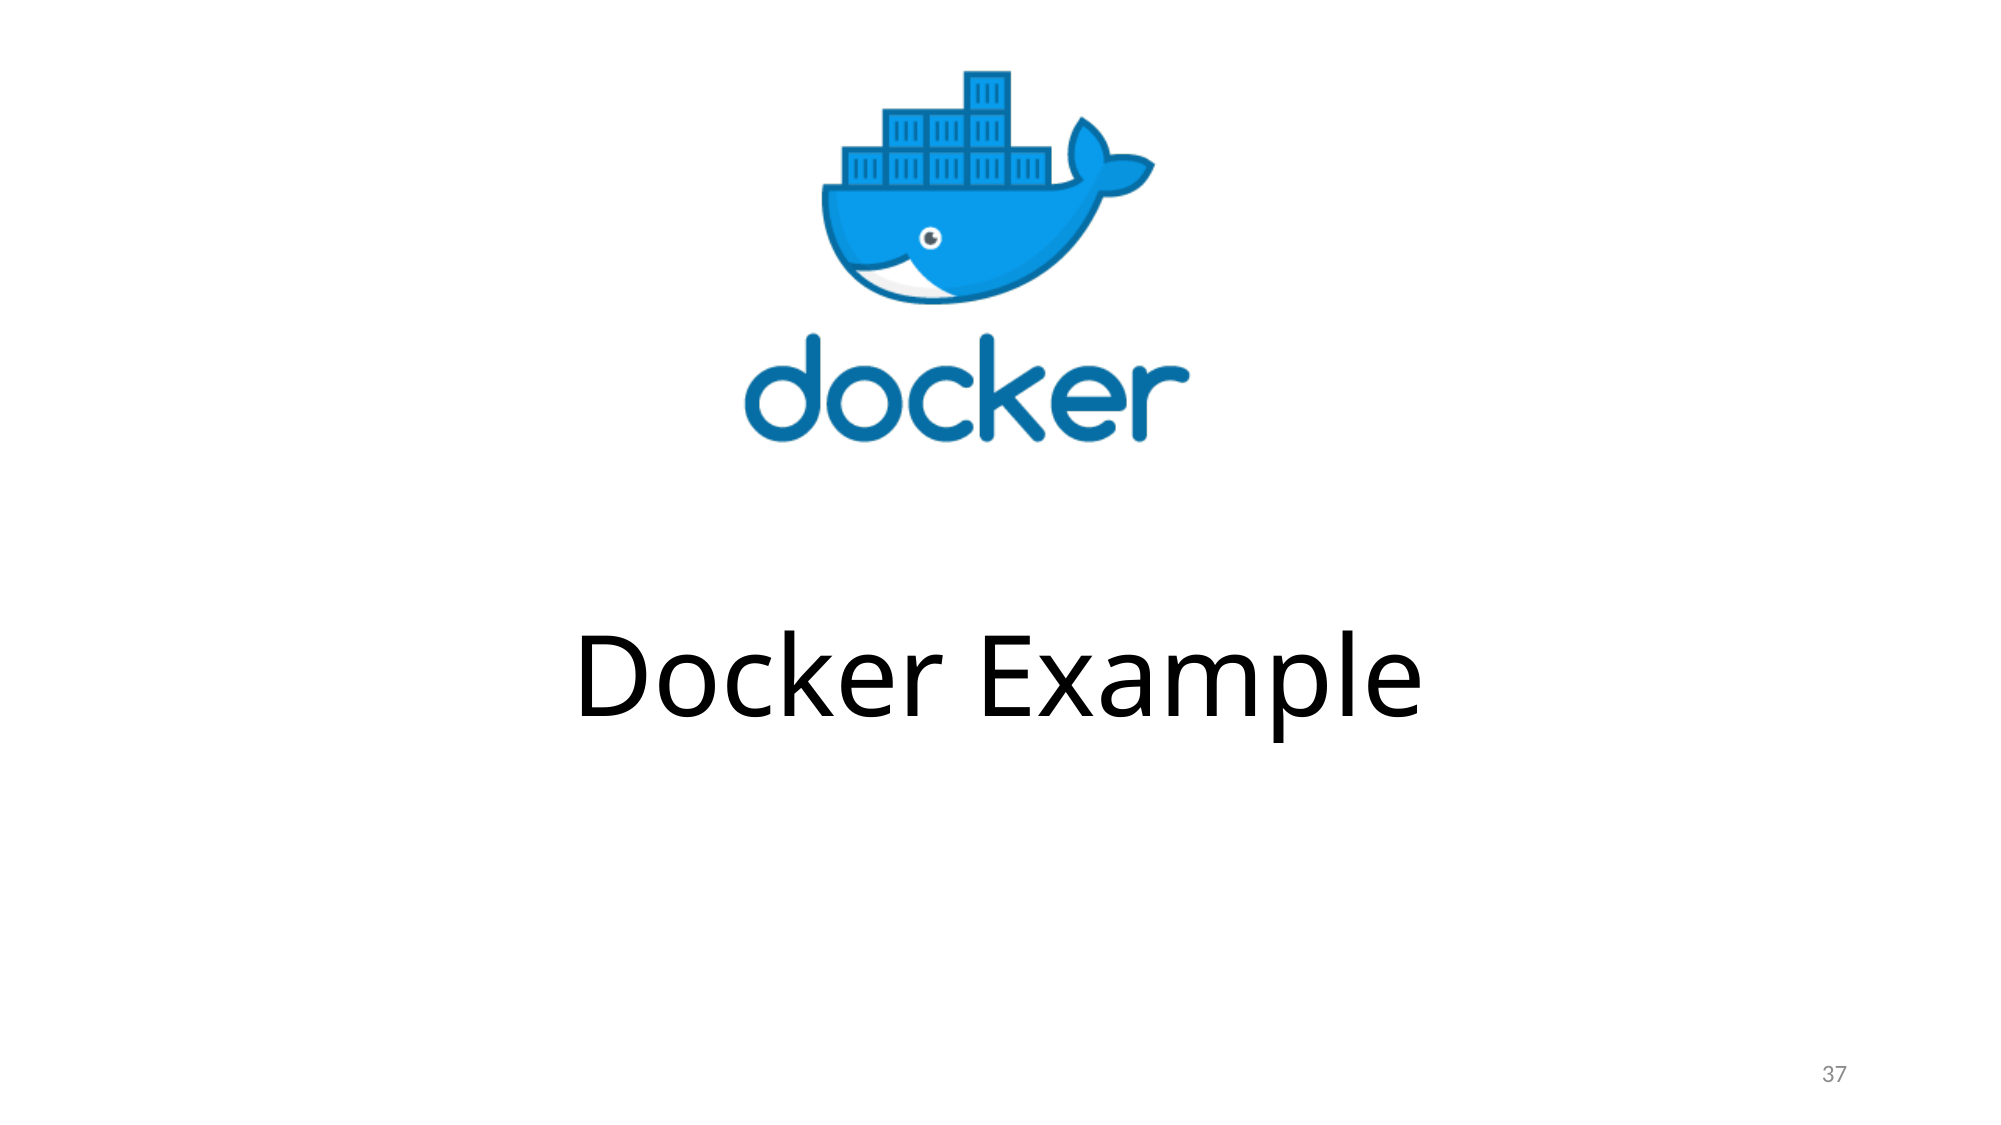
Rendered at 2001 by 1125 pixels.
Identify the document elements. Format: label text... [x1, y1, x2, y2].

slide_number 37 [1412, 1042, 1863, 1103]
title Docker Example [136, 280, 1862, 749]
picture [704, 32, 1230, 482]
